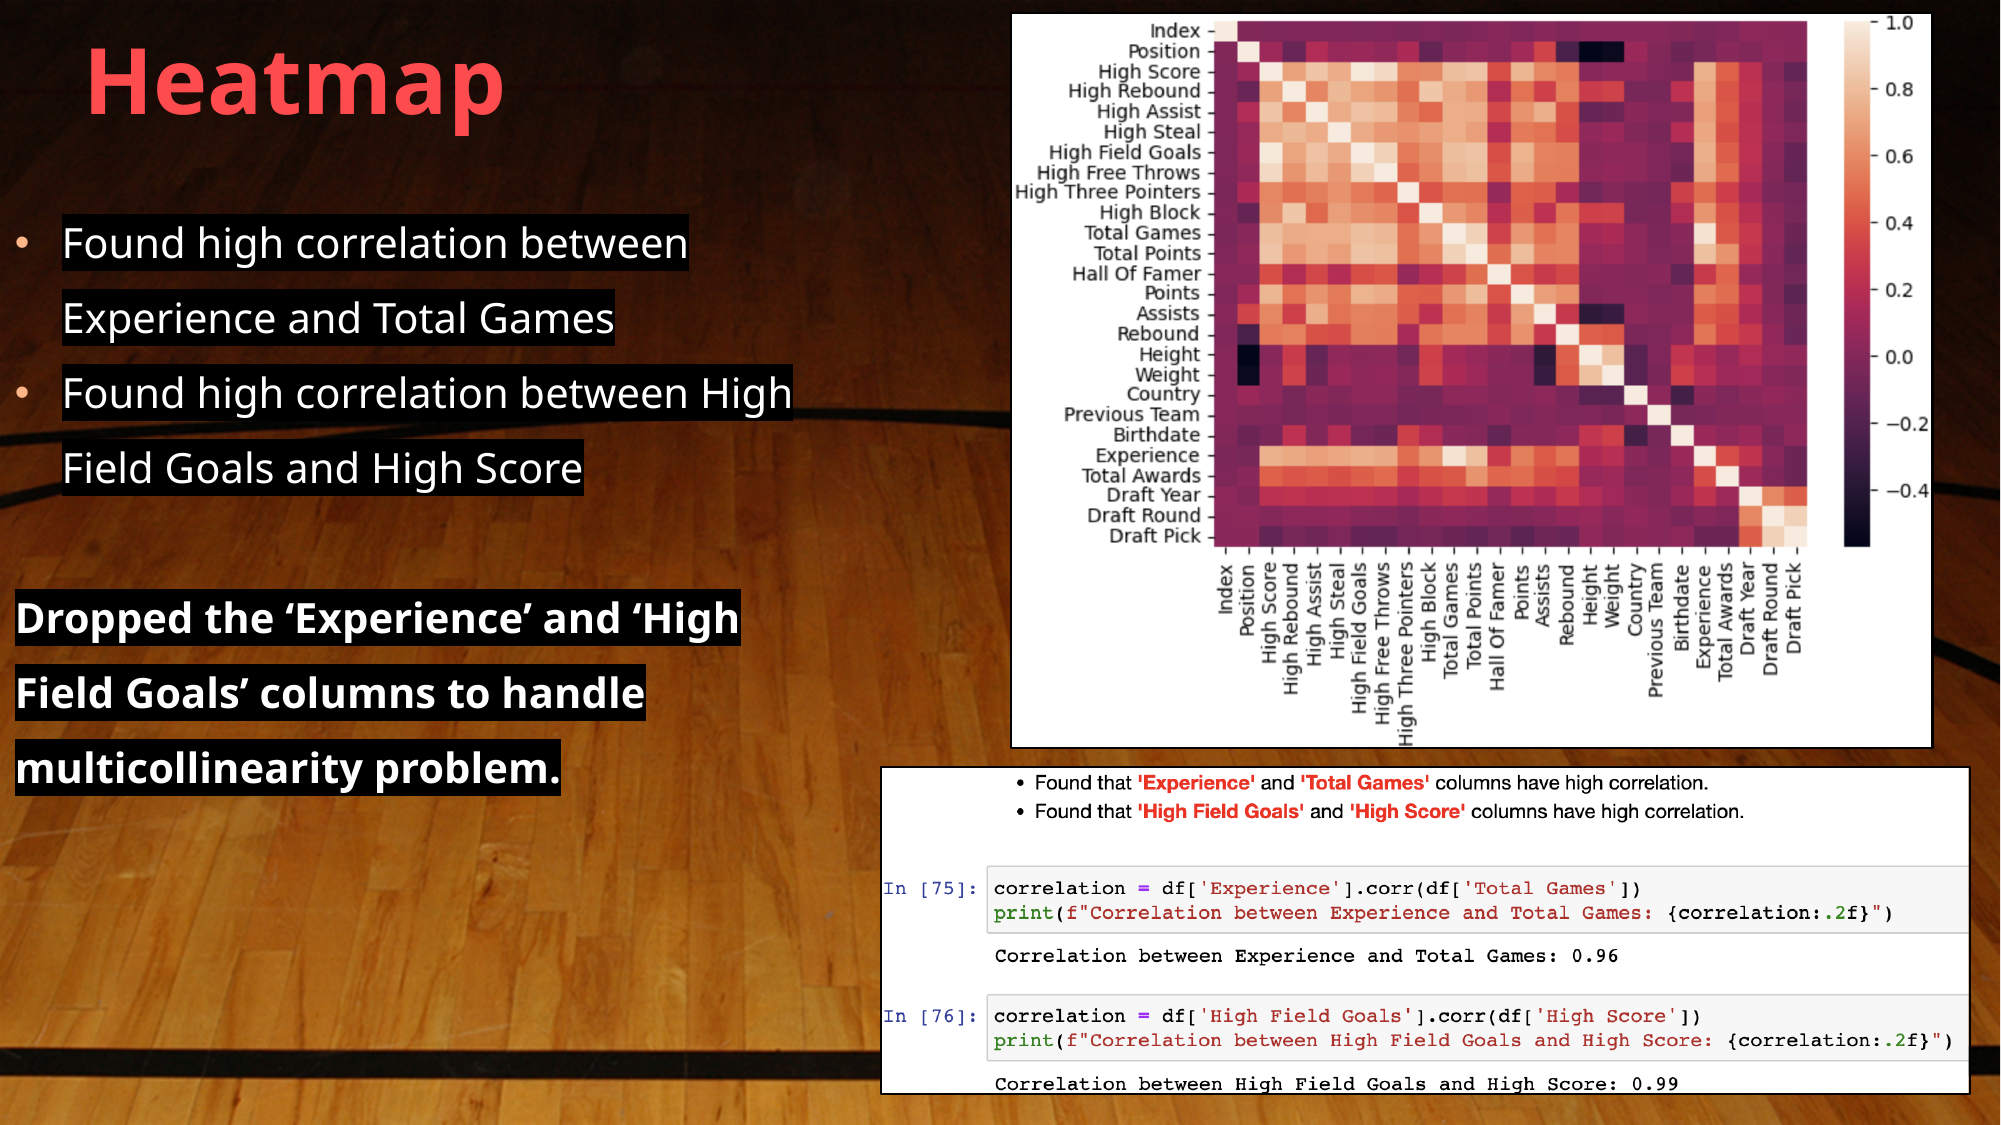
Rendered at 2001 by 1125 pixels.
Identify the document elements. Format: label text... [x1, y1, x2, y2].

text_box Heatmap [0, 15, 722, 140]
picture [0, 0, 2001, 1125]
text_box Found high correlation between Experience and Total Games Found high correlation between High Field Goals and High Score Dropped the ‘Experience’ and ‘High Field Goals’ columns to handle multicollinearity problem. [0, 184, 859, 800]
